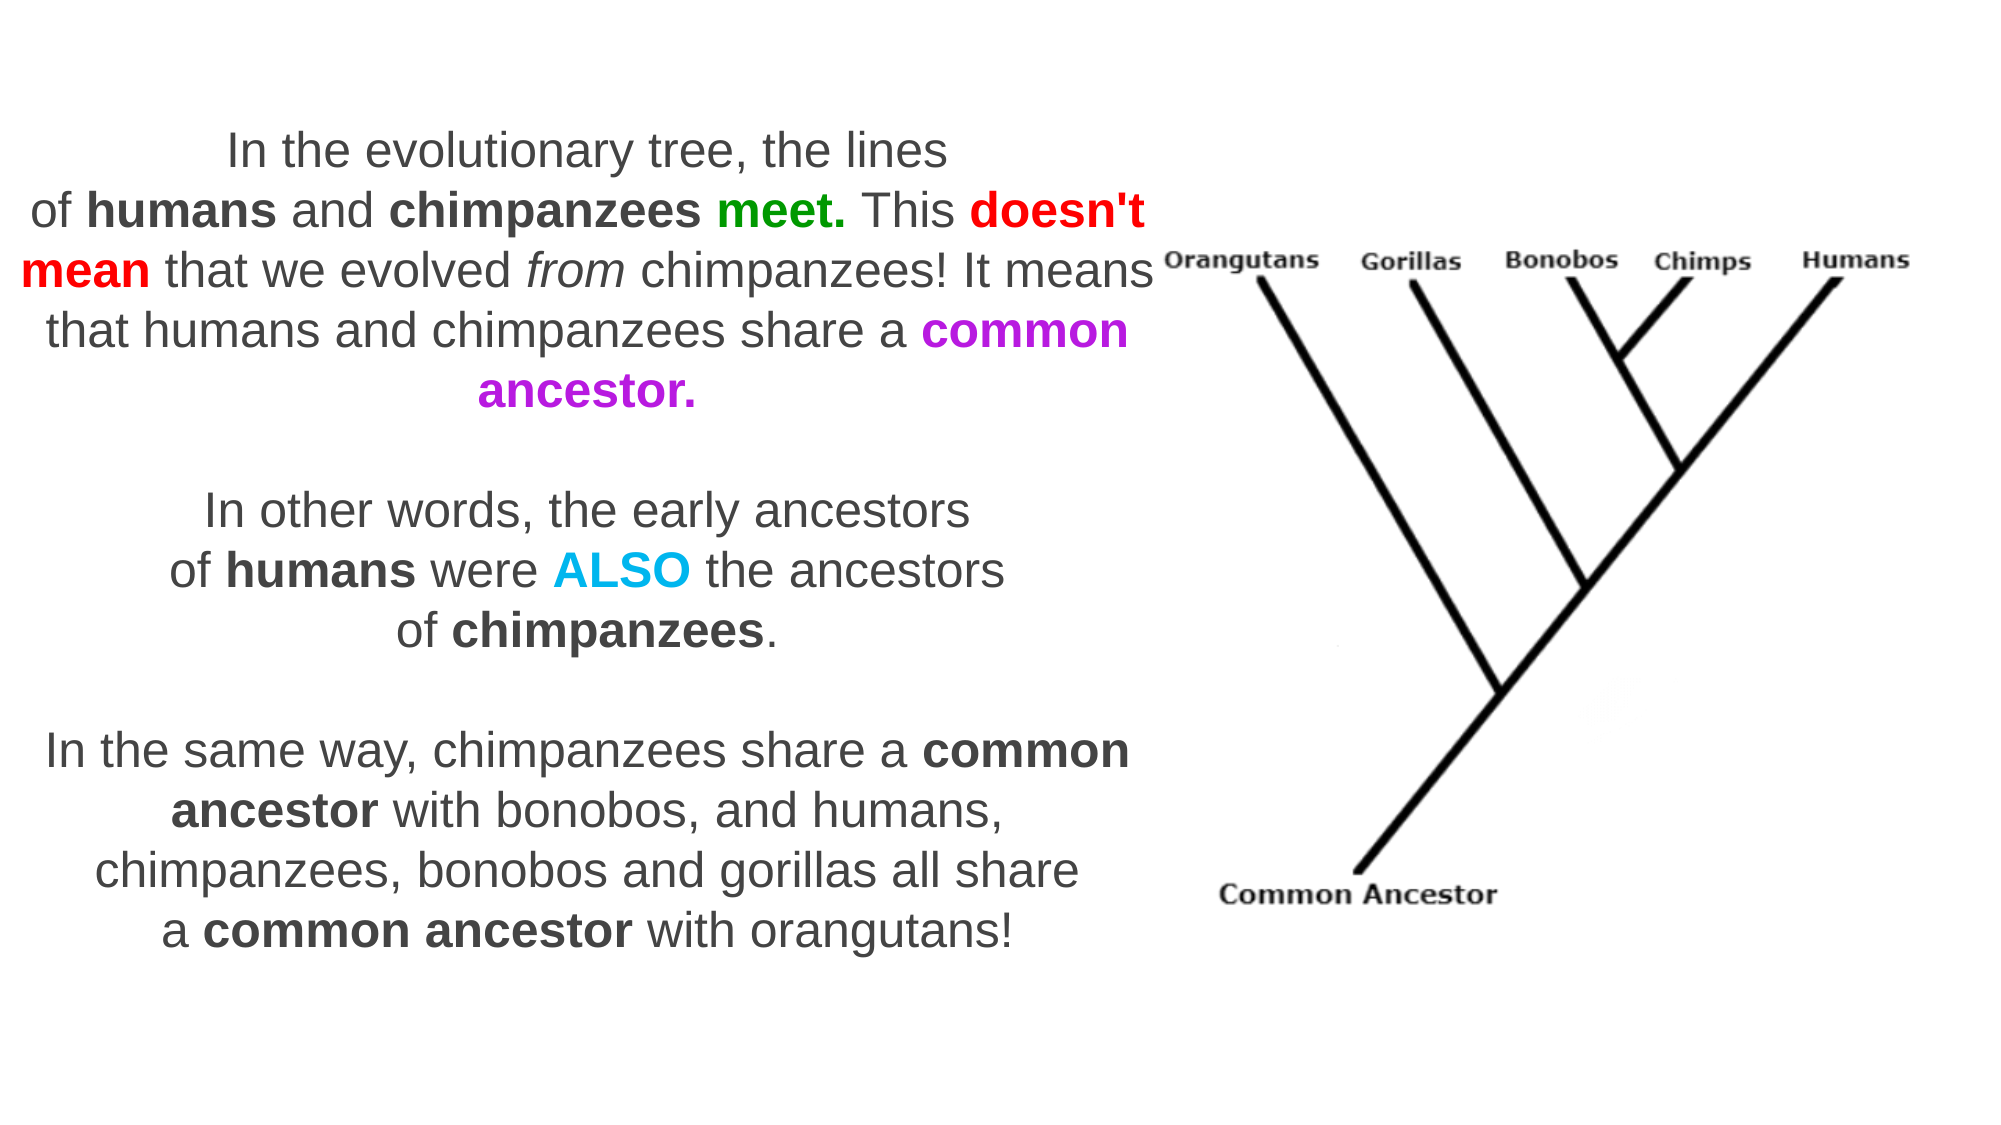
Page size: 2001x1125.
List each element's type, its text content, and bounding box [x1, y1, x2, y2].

text_box In the evolutionary tree, the lines of humans and chimpanzees meet. This doesn't mean that we evolved from chimpanzees! It means that humans and chimpanzees share a common ancestor. In other words, the early ancestors of humans were ALSO the ancestors of chimpanzees. In the same way, chimpanzees share a common ancestor with bonobos, and humans, chimpanzees, bonobos and gorillas all share a common ancestor with orangutans! [0, 110, 1175, 1025]
picture [1142, 228, 1924, 916]
